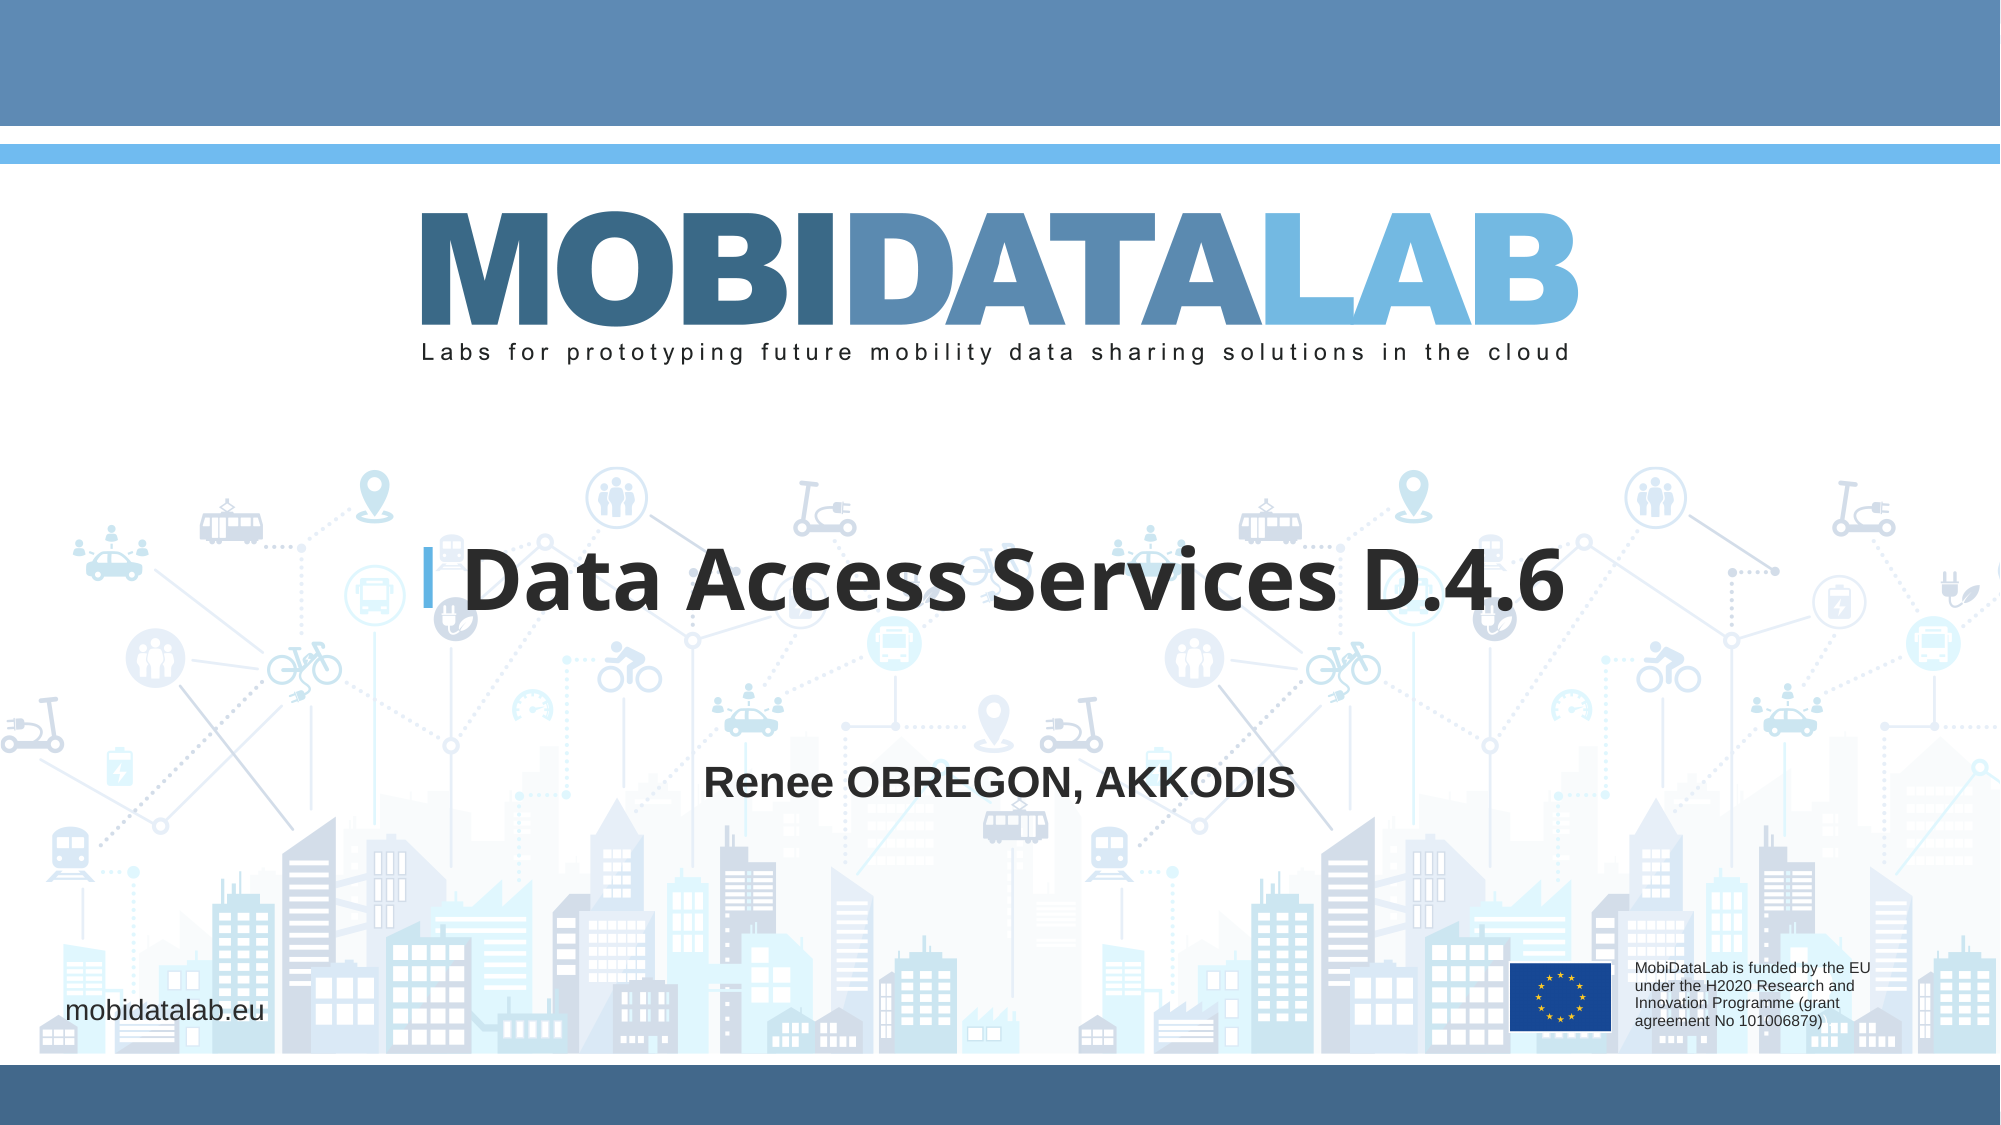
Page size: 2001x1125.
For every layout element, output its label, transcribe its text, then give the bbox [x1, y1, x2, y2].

subtitle Renee OBREGON, AKKODIS [249, 765, 1750, 895]
picture [0, 0, 2000, 1125]
title Data Access Services D.4.6 [249, 511, 1750, 729]
